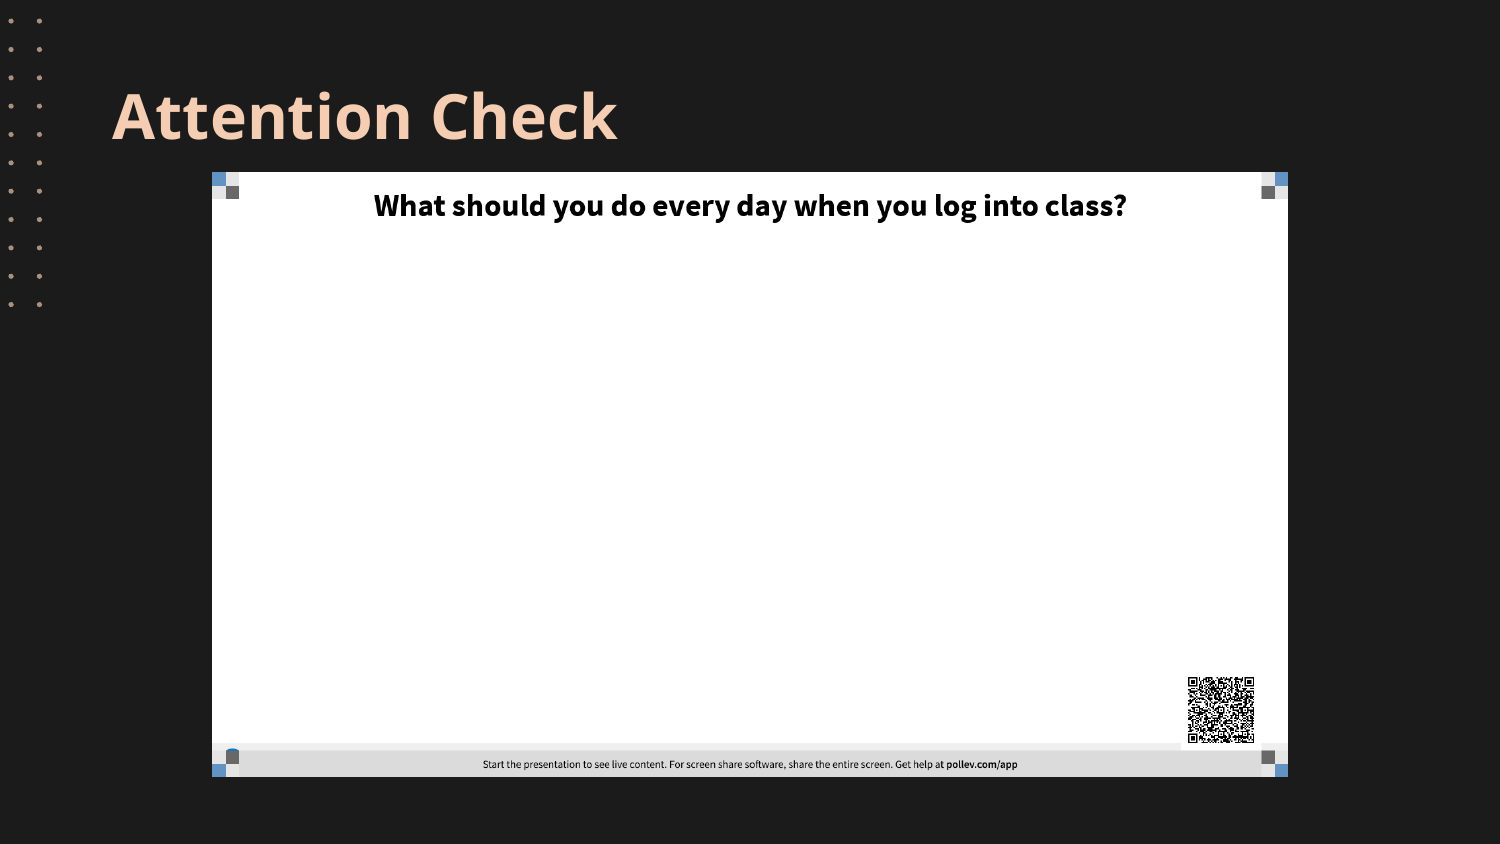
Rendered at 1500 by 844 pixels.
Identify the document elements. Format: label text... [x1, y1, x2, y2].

picture [212, 172, 1288, 778]
title Attention Check [97, 61, 885, 156]
